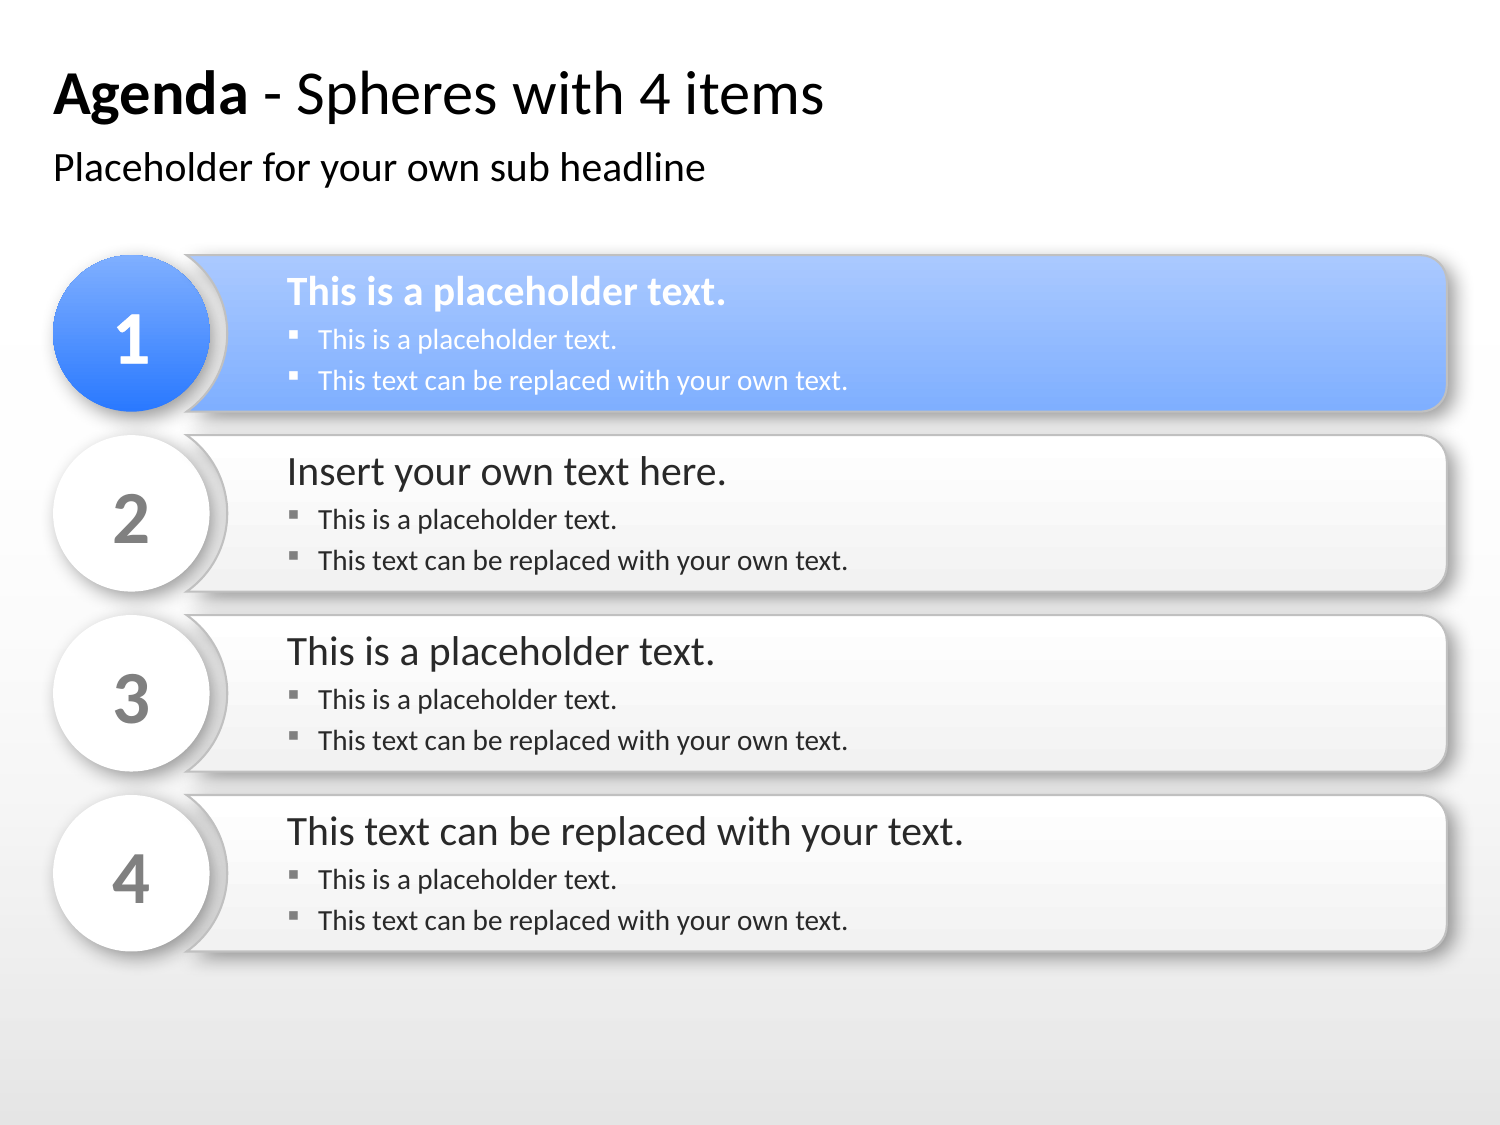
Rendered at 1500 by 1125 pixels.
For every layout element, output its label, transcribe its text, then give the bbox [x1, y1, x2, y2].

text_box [52, 254, 1448, 412]
list Placeholder for your own sub headline [53, 140, 1447, 196]
title Agenda - Spheres with 4 items [53, 39, 1447, 140]
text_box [52, 794, 1448, 952]
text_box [52, 434, 1448, 592]
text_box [52, 614, 1448, 772]
